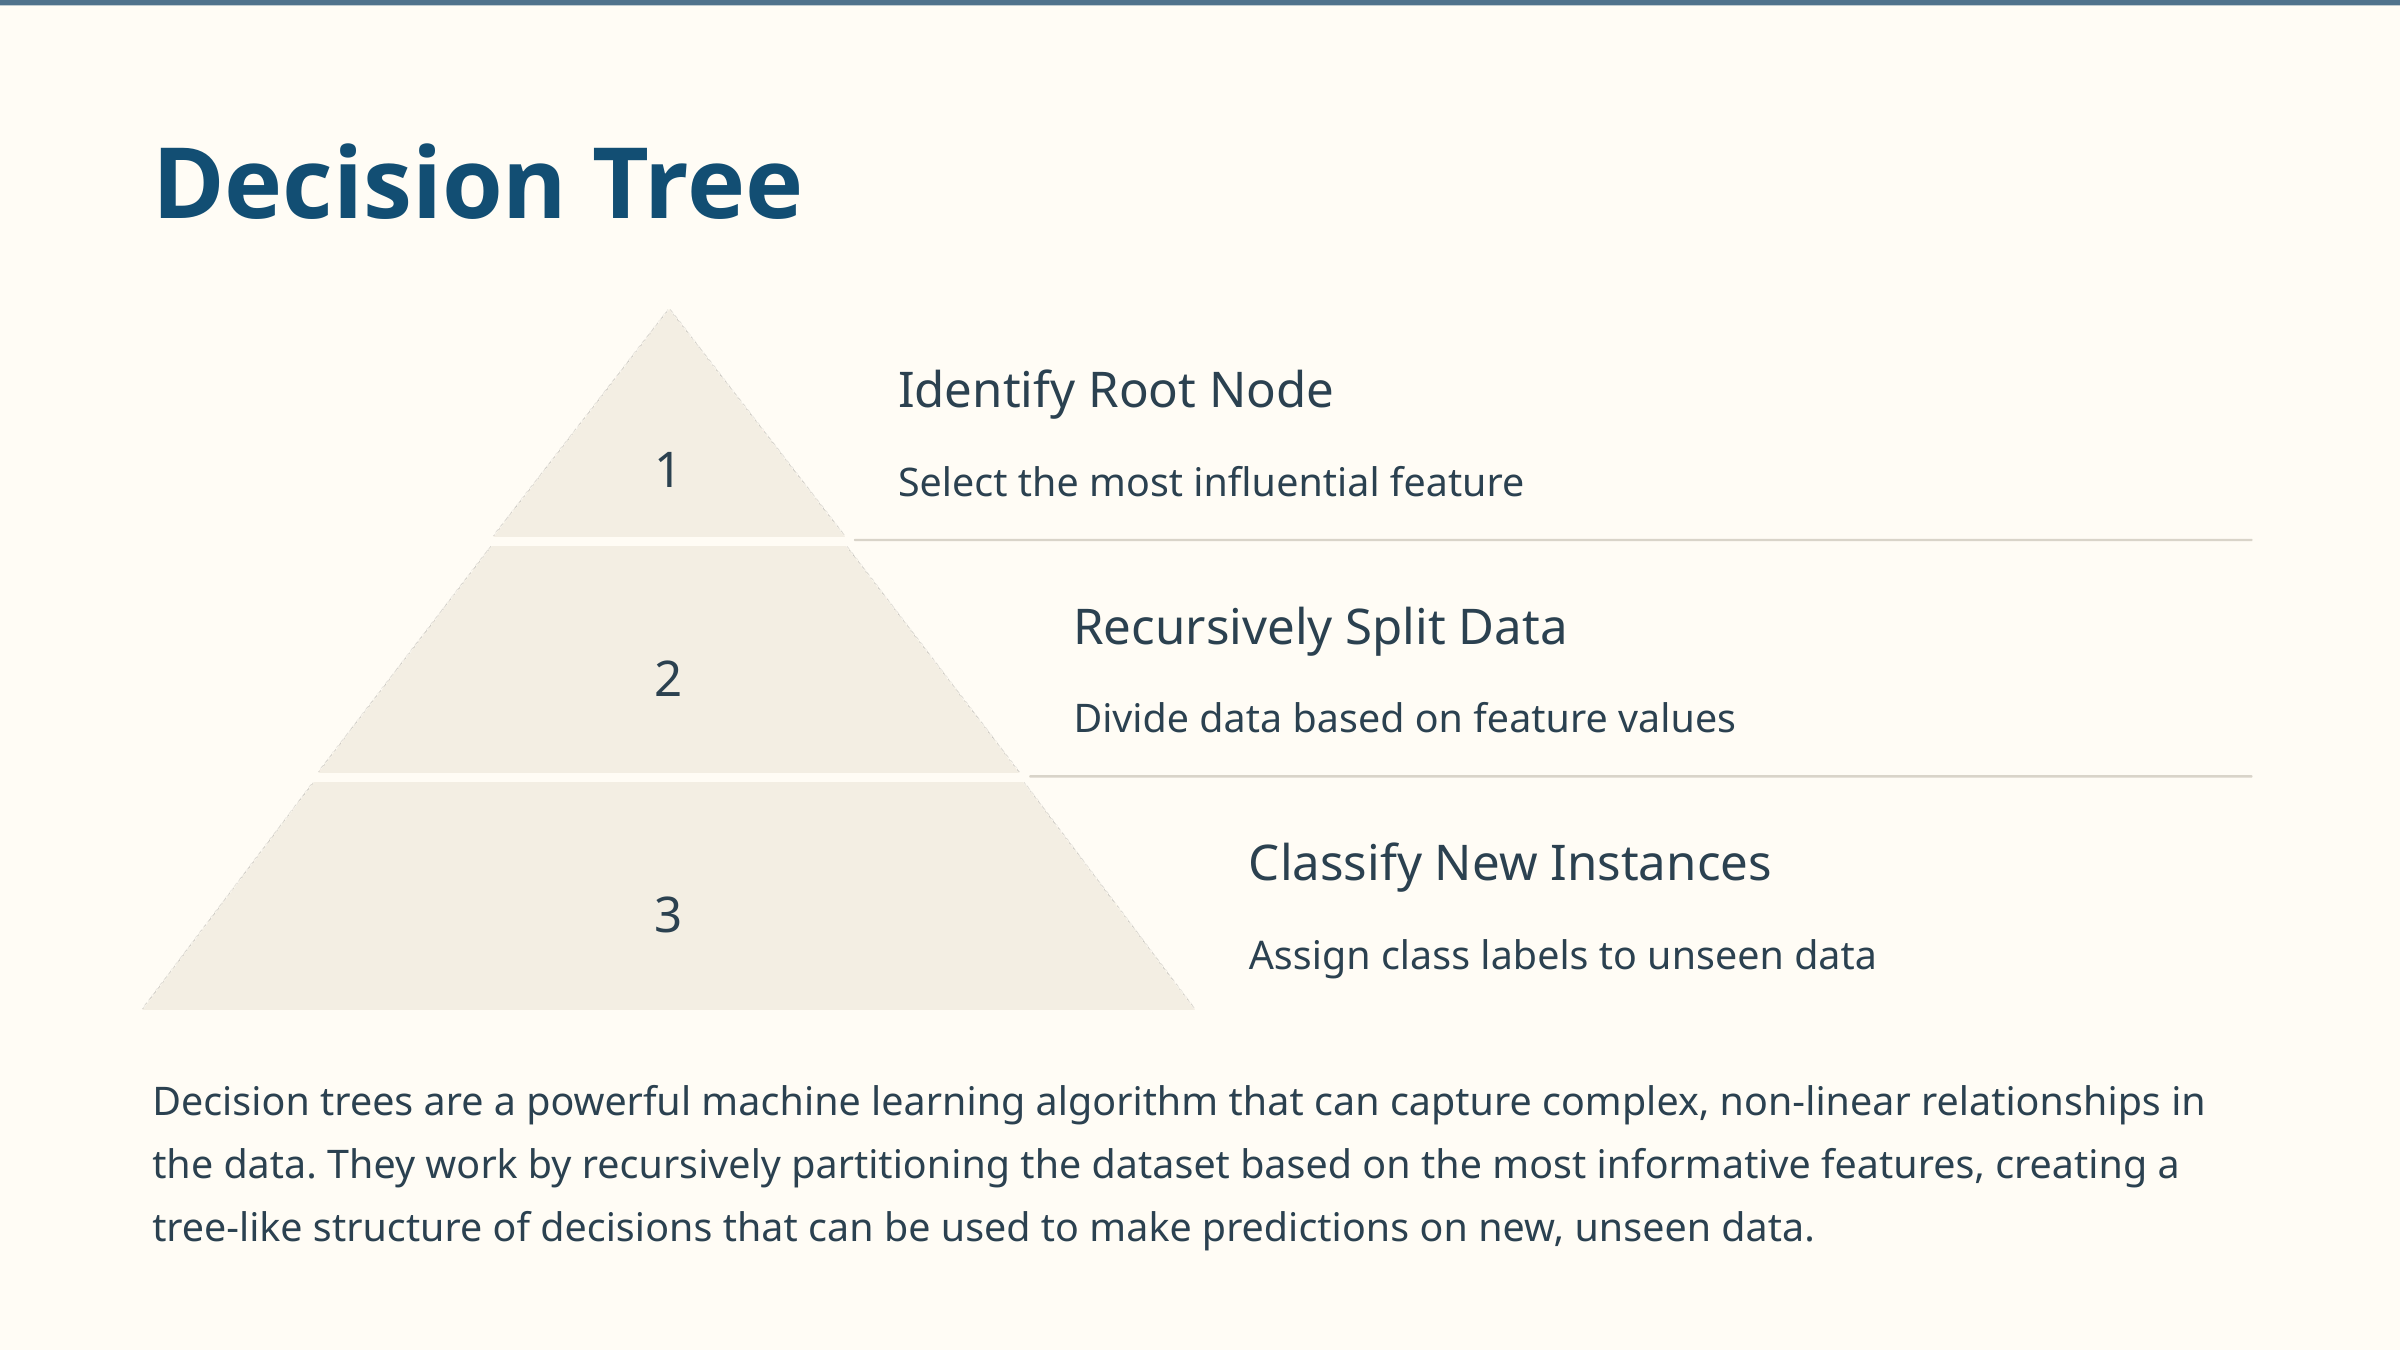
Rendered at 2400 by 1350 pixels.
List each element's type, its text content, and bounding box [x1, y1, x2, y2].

text_box [0, 0, 2400, 5]
text_box Classify New Instances [1233, 821, 1795, 884]
text_box Assign class labels to unseen data [1233, 906, 1795, 970]
text_box [0, 5, 2400, 1350]
text_box Decision Tree [137, 108, 1121, 232]
picture [318, 546, 1020, 773]
picture [493, 309, 845, 537]
text_box Identify Root Node [883, 348, 1375, 411]
text_box Select the most influential feature [883, 433, 1438, 497]
picture [142, 782, 1195, 1010]
text_box Divide data based on feature values [1058, 670, 1638, 734]
text_box Recursively Split Data [1058, 585, 1574, 647]
text_box Decision trees are a powerful machine learning algorithm that can capture complex, non-linear relationships in the data. They work by recursively partitioning the dataset based on the most informative features, creating a tree-like structure of decisions that can be used to make predictions on new, unseen data. [137, 1053, 2263, 1243]
text_box [853, 538, 2253, 542]
